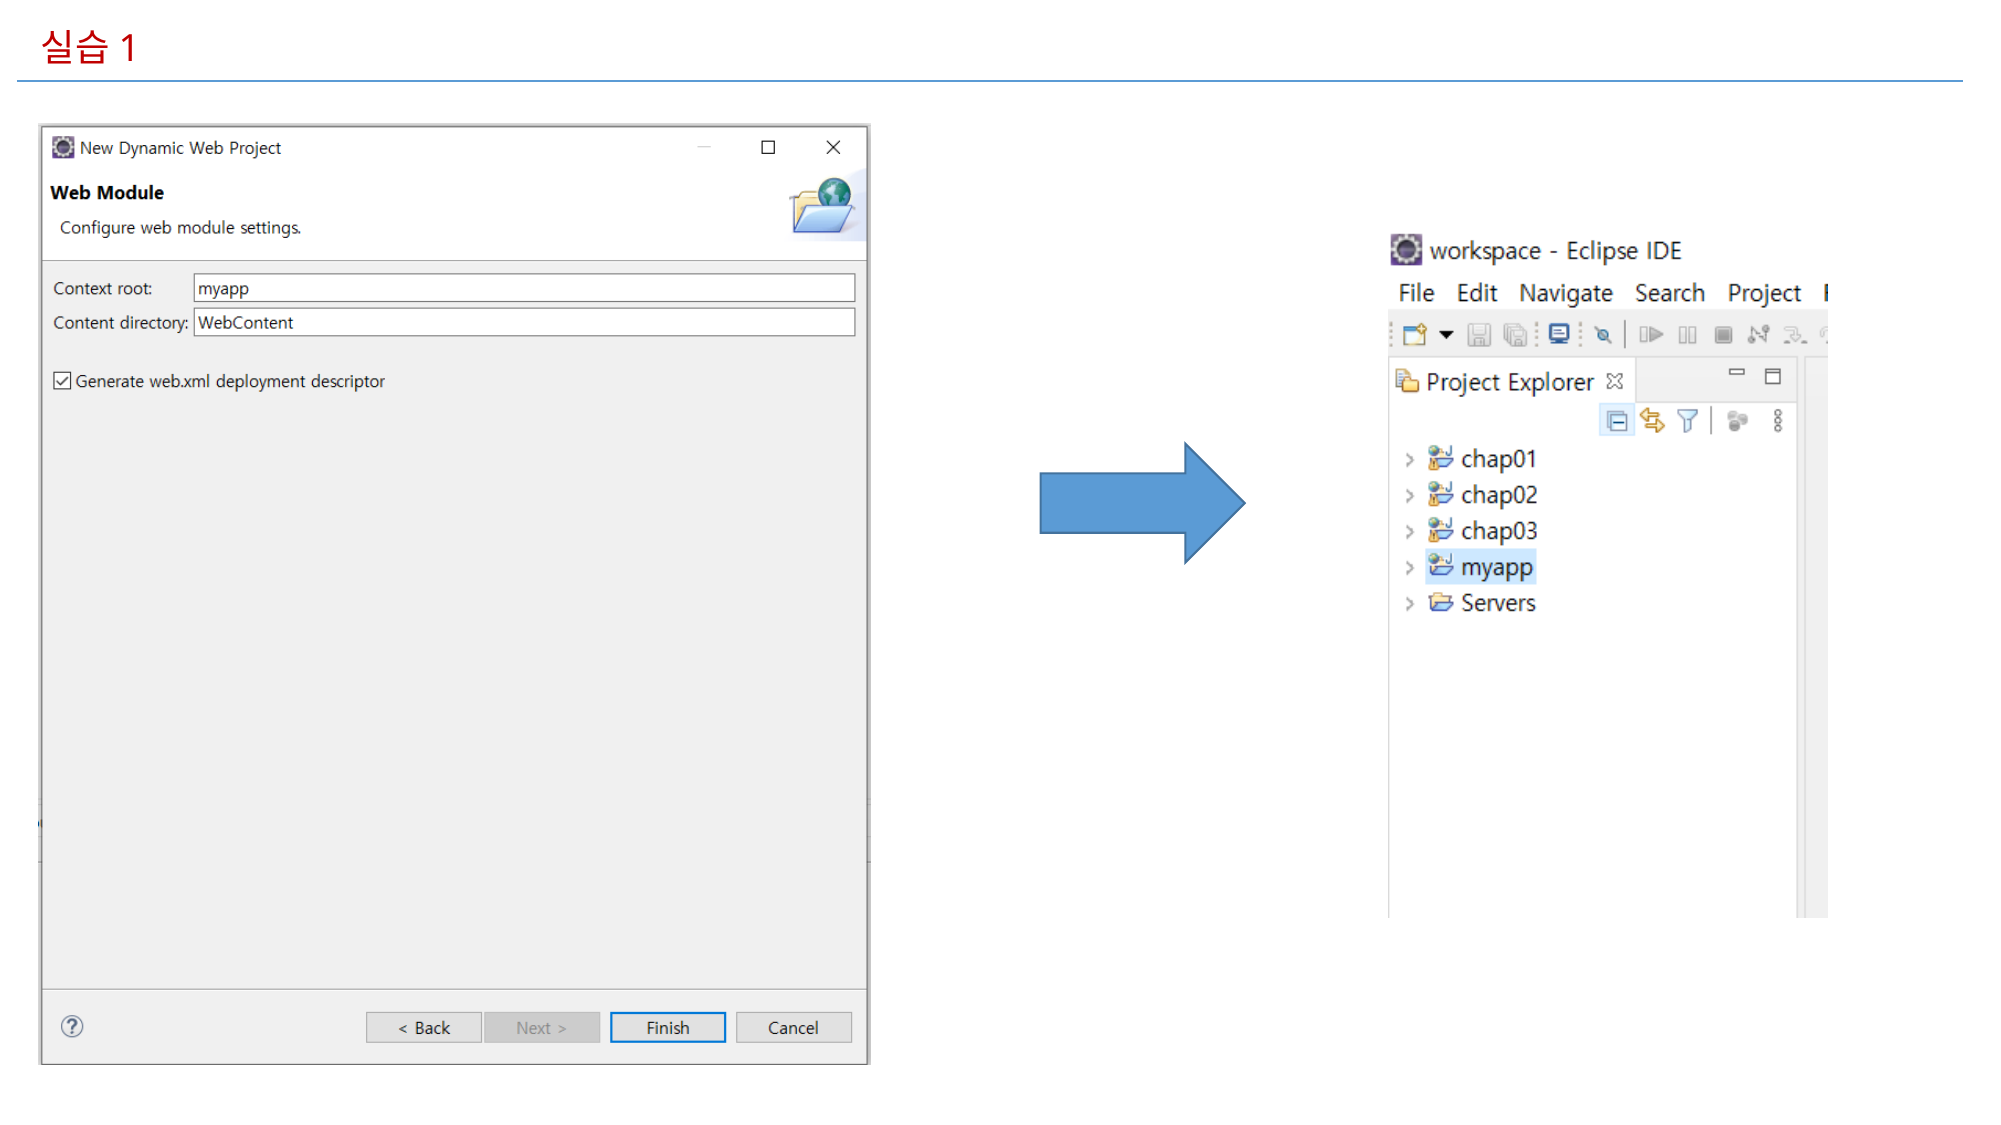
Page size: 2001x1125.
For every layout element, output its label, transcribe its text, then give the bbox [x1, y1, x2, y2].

picture [38, 123, 871, 1065]
picture [1388, 228, 1828, 918]
text_box 실습1 [25, 16, 729, 77]
text_box [1039, 441, 1247, 565]
